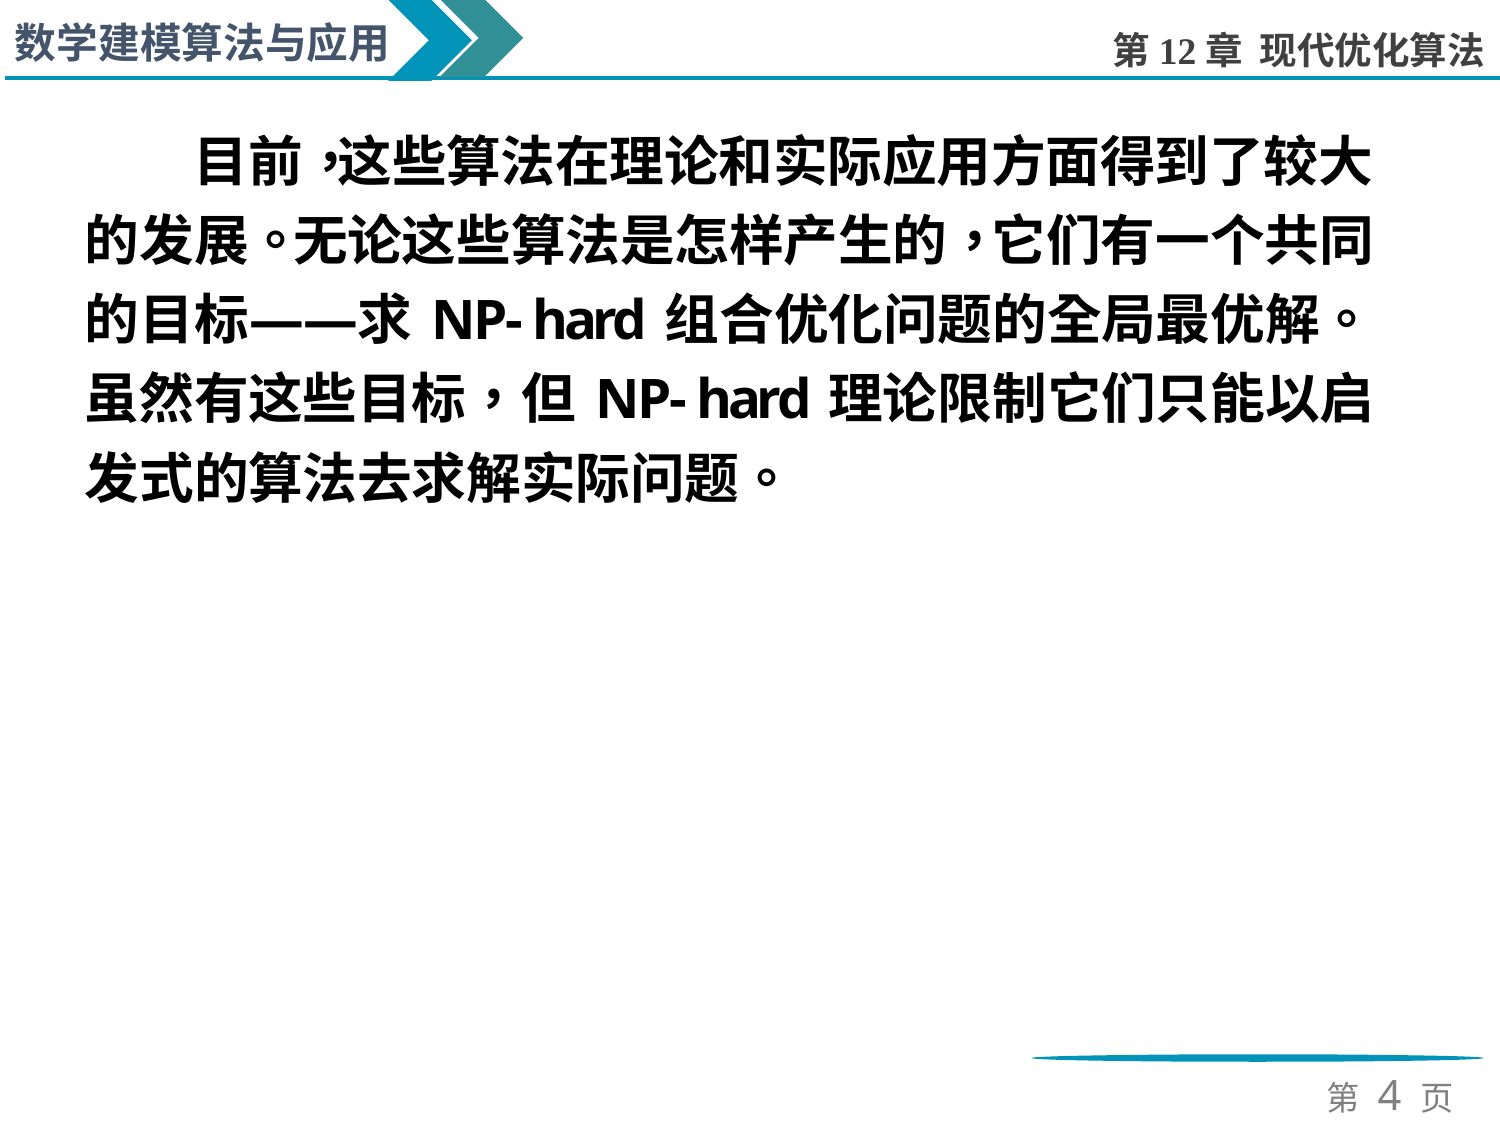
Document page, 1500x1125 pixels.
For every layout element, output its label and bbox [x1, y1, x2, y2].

text_box [85, 125, 1375, 634]
